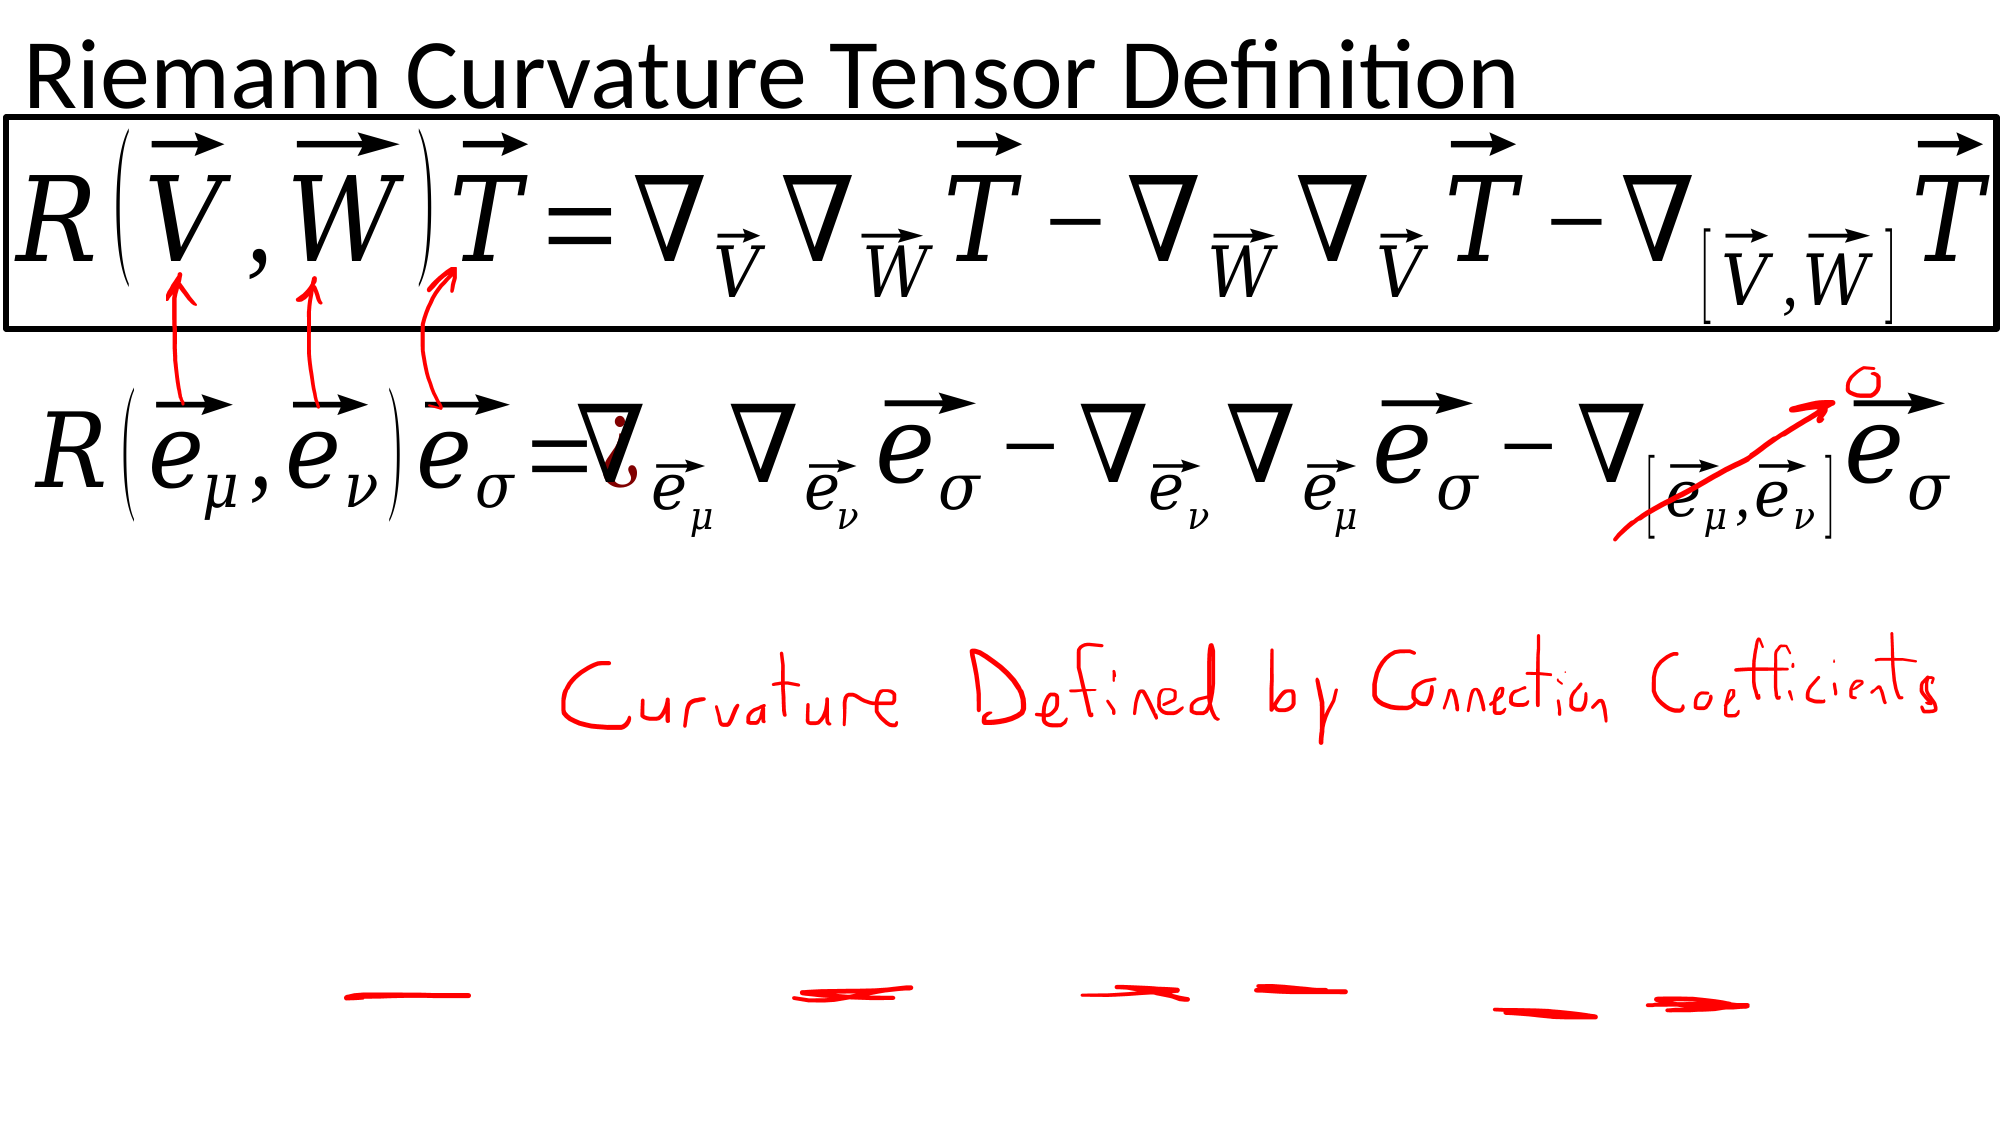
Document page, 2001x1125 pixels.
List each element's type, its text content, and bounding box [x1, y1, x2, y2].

picture [166, 267, 1947, 1028]
text_box Riemann Curvature Tensor Definition [8, 1, 1537, 137]
